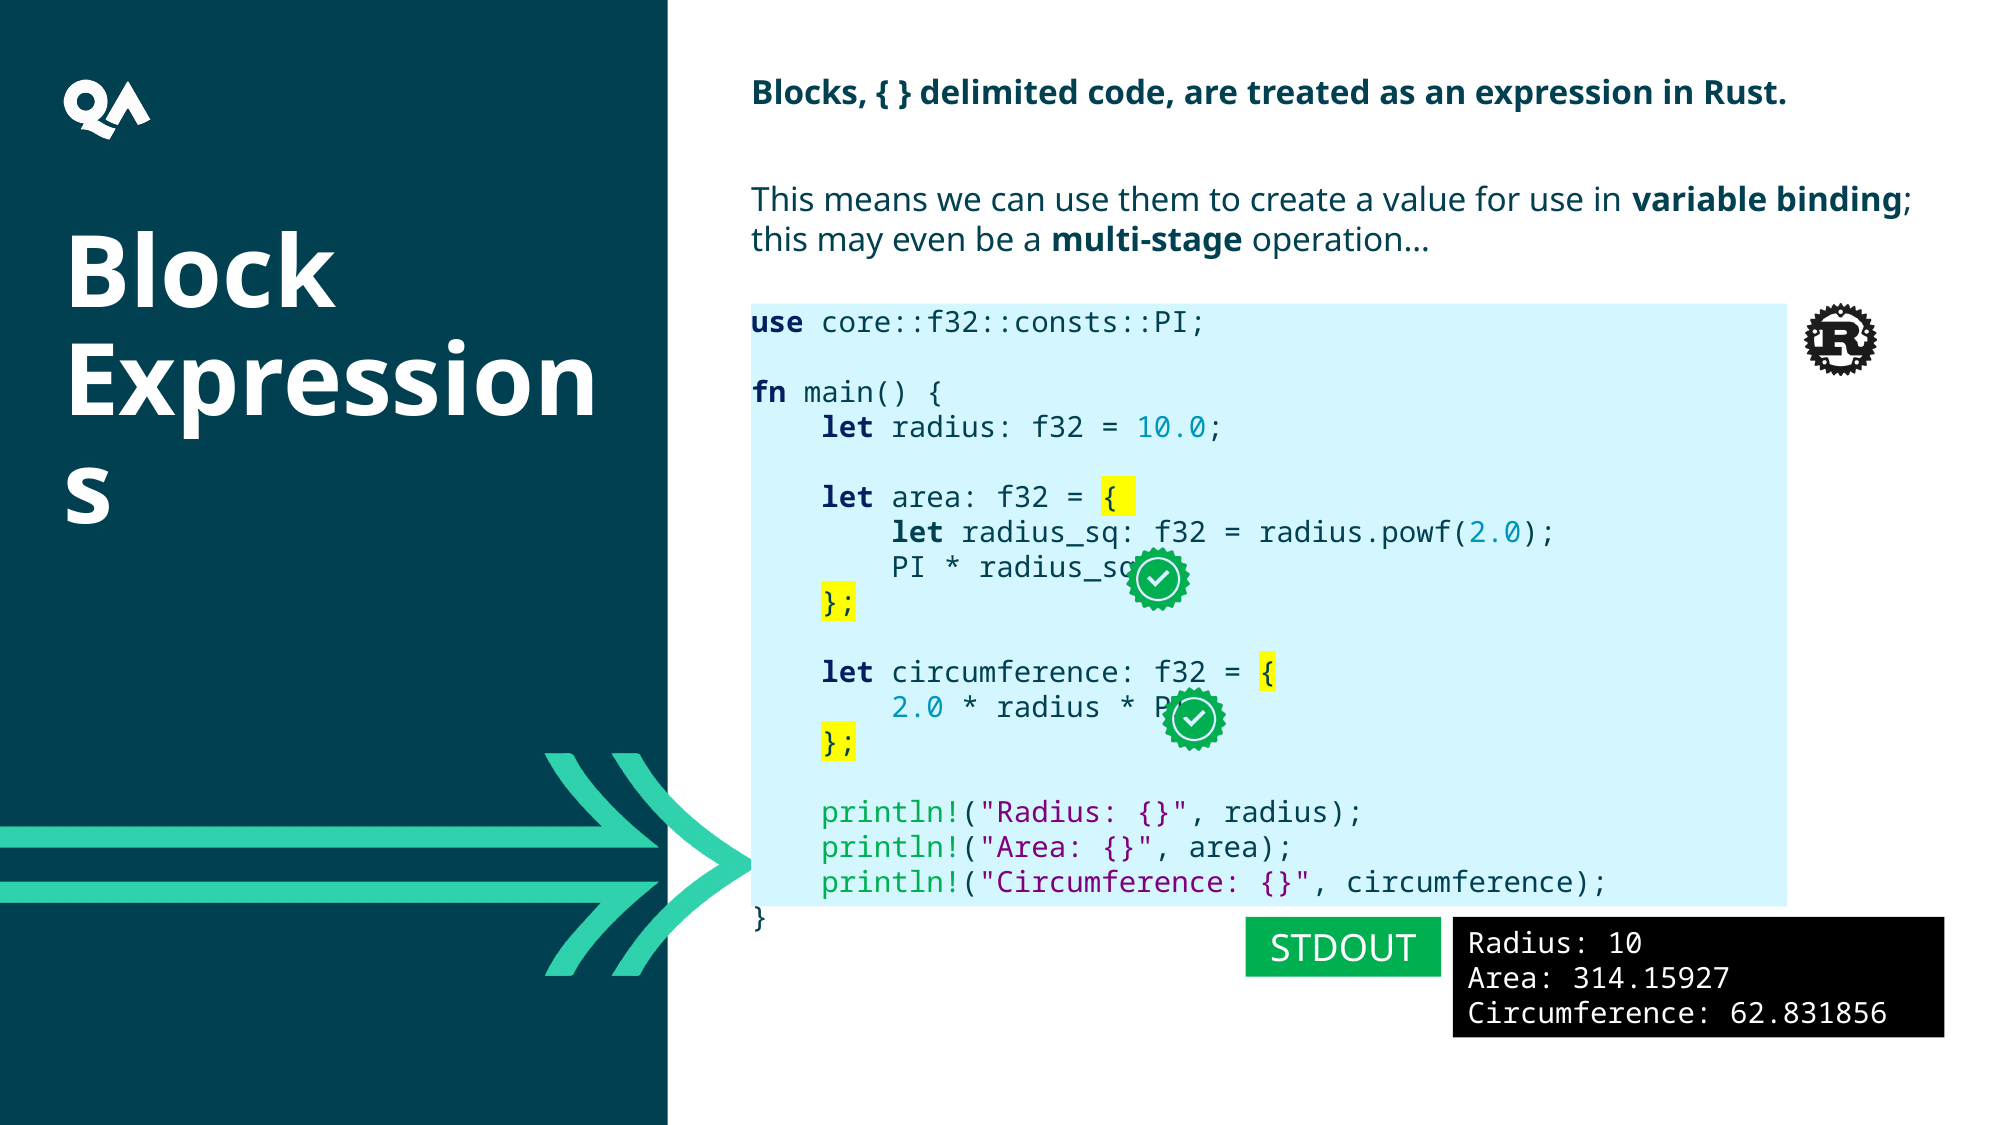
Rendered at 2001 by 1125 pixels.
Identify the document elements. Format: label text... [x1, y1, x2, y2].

text_box Radius: 10 Area: 314.15927 Circumference: 62.831856 [1452, 916, 1945, 1038]
picture [613, 727, 775, 995]
text_box use core::f32::consts::PI; fn main() { let radius: f32 = 10.0; let area: f32 = { let radius_sq: f32 = radius.powf(2.0); PI * radius_sq }; let circumference: f32 = { 2.0 * radius * PI }; println!("Radius: {}", radius); println!("Area: {}", area); println!("Circumference: {}", circumference); } [751, 303, 1788, 907]
picture [0, 754, 657, 847]
picture [107, 83, 149, 124]
list Block Expressions [63, 221, 628, 673]
picture [64, 80, 114, 139]
picture [1117, 538, 1199, 620]
picture [0, 882, 657, 975]
list Blocks, { } delimited code, are treated as an expression in Rust. This means we can use them to create a value for use in variable binding; this may even be a multi-stage operation… [751, 71, 1913, 744]
picture [1804, 303, 1877, 376]
text_box STDOUT [1245, 916, 1442, 977]
picture [1153, 678, 1235, 760]
